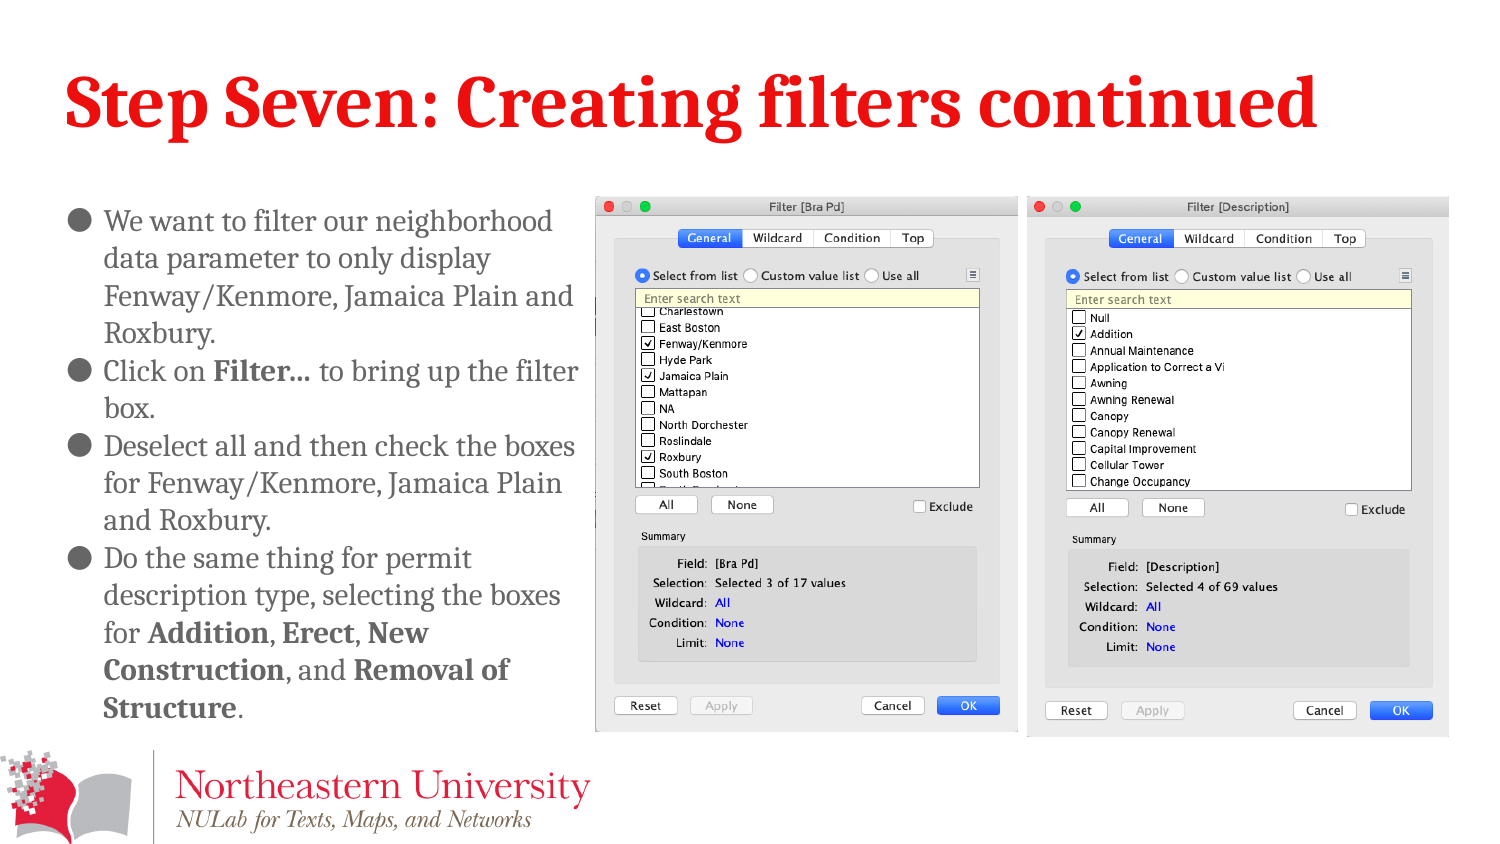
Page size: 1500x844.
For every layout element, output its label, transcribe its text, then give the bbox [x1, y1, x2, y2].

text_box We want to filter our neighborhood data parameter to only display Fenway/Kenmore, Jamaica Plain and Roxbury. Click on Filter… to bring up the filter box. Deselect all and then check the boxes for Fenway/Kenmore, Jamaica Plain and Roxbury. Do the same thing for permit description type, selecting the boxes for Addition, Erect, New Construction, and Removal of Structure. [51, 185, 596, 783]
picture [595, 196, 1018, 732]
picture [0, 750, 605, 844]
title Step Seven: Creating filters continued [51, 37, 1449, 132]
picture [1026, 196, 1450, 737]
